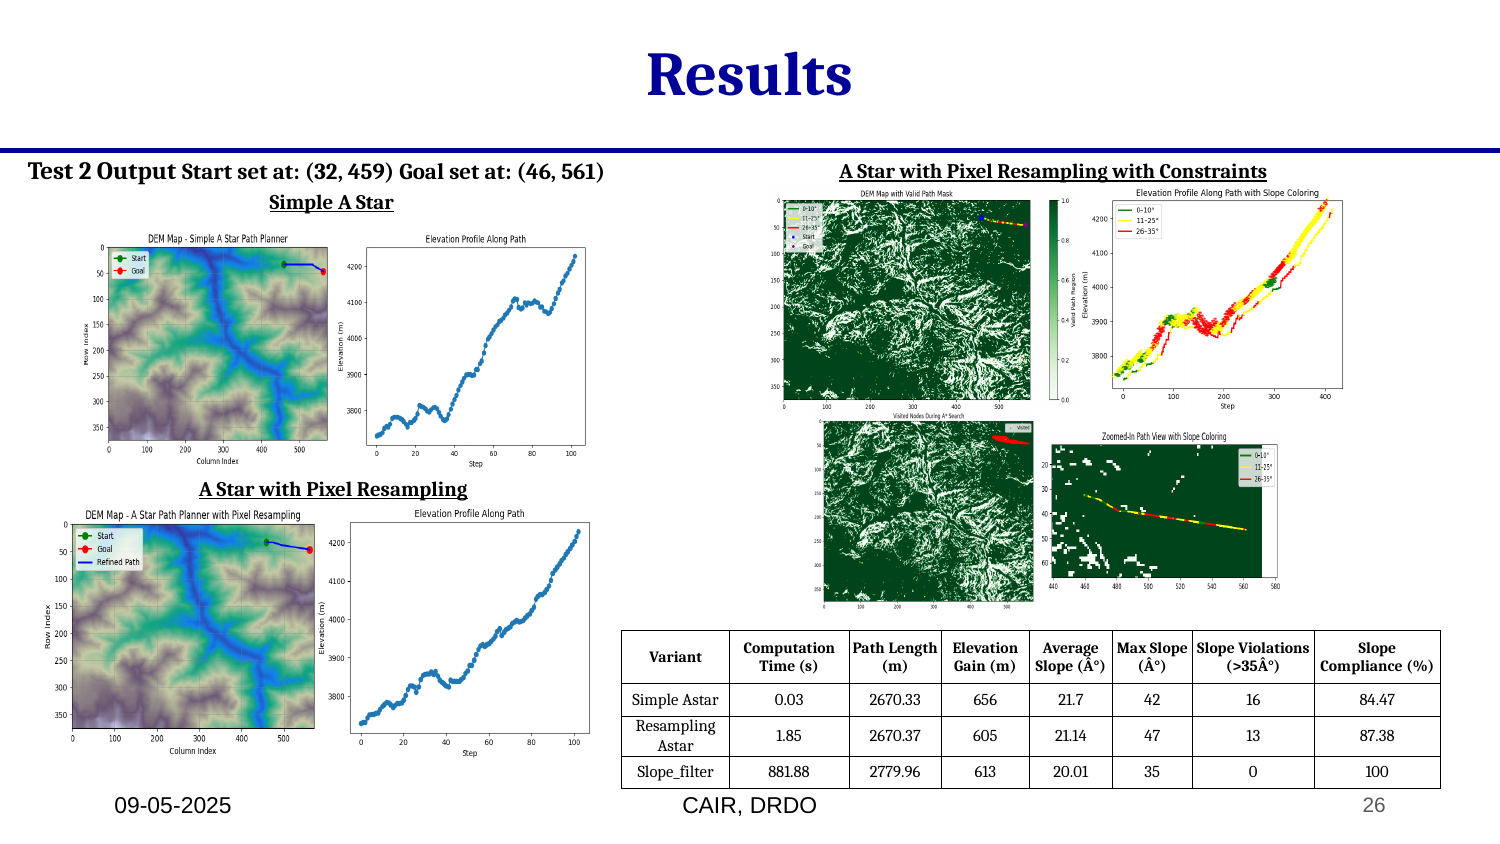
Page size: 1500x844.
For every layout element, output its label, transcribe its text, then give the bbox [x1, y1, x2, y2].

table_header Slope Compliance (%) [1315, 631, 1440, 683]
table_cell 2670.37 [850, 717, 941, 756]
table_cell 656 [942, 684, 1029, 716]
table_cell 20.01 [1030, 757, 1112, 788]
table_header Computation Time (s) [730, 631, 849, 683]
table_cell 21.14 [1030, 717, 1112, 756]
table_cell 881.88 [730, 757, 849, 788]
table_cell Slope_filter [622, 757, 729, 788]
title Results [103, 0, 1397, 148]
slide_number 26 [1059, 789, 1397, 827]
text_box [811, 410, 1281, 611]
table_cell Resampling Astar [622, 717, 729, 756]
table_cell 35 [1113, 757, 1192, 788]
footer CAIR, DRDO [496, 782, 1004, 827]
table_header Max Slope (Â°) [1113, 631, 1192, 683]
table_cell 0 [1193, 757, 1314, 788]
table_header Elevation Gain (m) [942, 631, 1029, 683]
table_header Path Length (m) [850, 631, 941, 683]
table_cell 16 [1193, 684, 1314, 716]
table_cell 605 [942, 717, 1029, 756]
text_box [768, 186, 1347, 412]
table_cell 84.47 [1315, 684, 1440, 716]
table_cell 100 [1315, 757, 1440, 788]
table_cell 87.38 [1315, 717, 1440, 756]
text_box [42, 507, 592, 758]
table_cell 47 [1113, 717, 1192, 756]
text_box Test 2 Output Start set at: (32, 459) Goal set at: (46, 561) [12, 139, 722, 149]
table_cell 613 [942, 757, 1029, 788]
table_cell 0.03 [730, 684, 849, 716]
table_cell 42 [1113, 684, 1192, 716]
table_cell 13 [1193, 717, 1314, 756]
table_header Slope Violations (>35Â°) [1193, 631, 1314, 683]
table_header Variant [622, 631, 729, 683]
table_cell 2670.33 [850, 684, 941, 716]
table_cell 1.85 [730, 717, 849, 756]
text_box Simple A Star [254, 175, 497, 227]
table_header Average Slope (Â°) [1030, 631, 1112, 683]
text_box A Star with Pixel Resampling [183, 477, 495, 506]
text_box A Star with Pixel Resampling with Constraints [824, 145, 1295, 149]
text_box A Star with Pixel Resampling with Constraints [824, 158, 1295, 185]
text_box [81, 232, 589, 469]
table_cell 2779.96 [850, 757, 941, 788]
table_cell 21.7 [1030, 684, 1112, 716]
table_cell Simple Astar [622, 684, 729, 716]
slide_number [103, 782, 441, 827]
text_box Test 2 Output Start set at: (32, 459) Goal set at: (46, 561) [12, 158, 722, 195]
